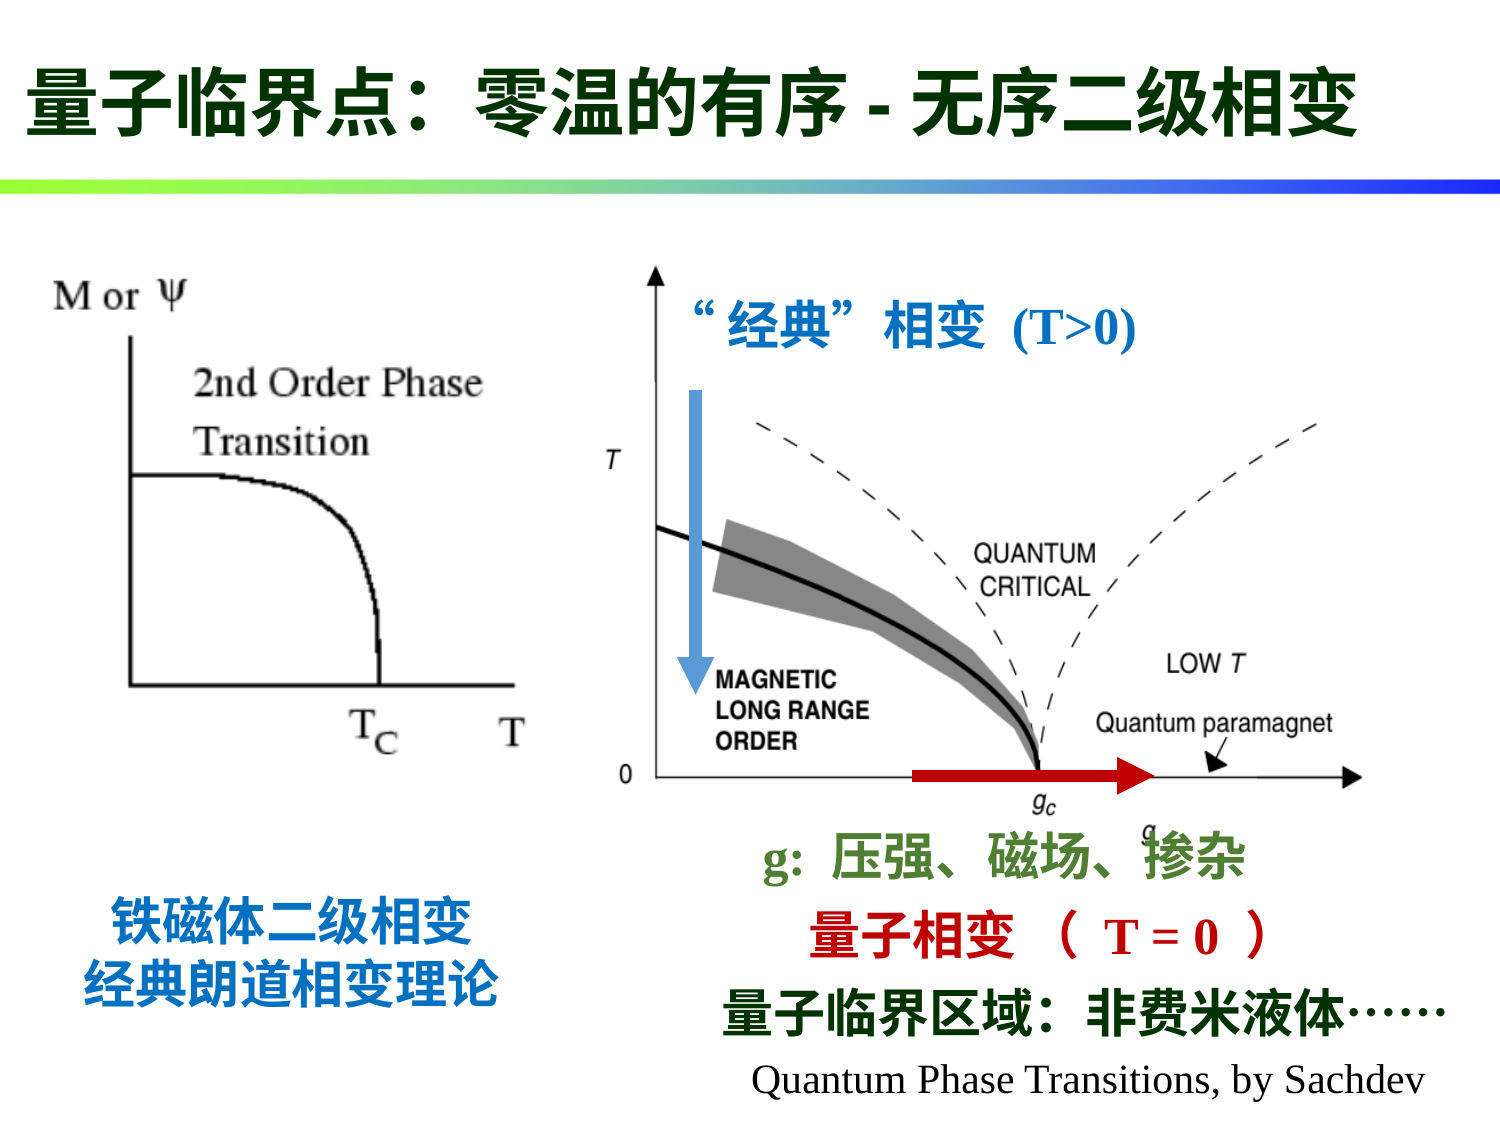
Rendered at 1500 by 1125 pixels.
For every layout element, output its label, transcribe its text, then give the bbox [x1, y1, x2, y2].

text_box 量子相变 （ T = 0 ） [793, 894, 1312, 973]
picture [0, 174, 1500, 197]
text_box 量子临界区域：非费米液体…… [706, 973, 1465, 1051]
text_box g: 压强、磁场、掺杂 [747, 855, 1263, 894]
picture [595, 259, 1377, 855]
text_box 量子临界点：零温的有序-无序二级相变 [10, 48, 1375, 154]
text_box 铁磁体二级相变 经典朗道相变理论 [69, 881, 515, 1022]
text_box Quantum Phase Transitions, by Sachdev [736, 1051, 1442, 1109]
picture [47, 259, 552, 763]
